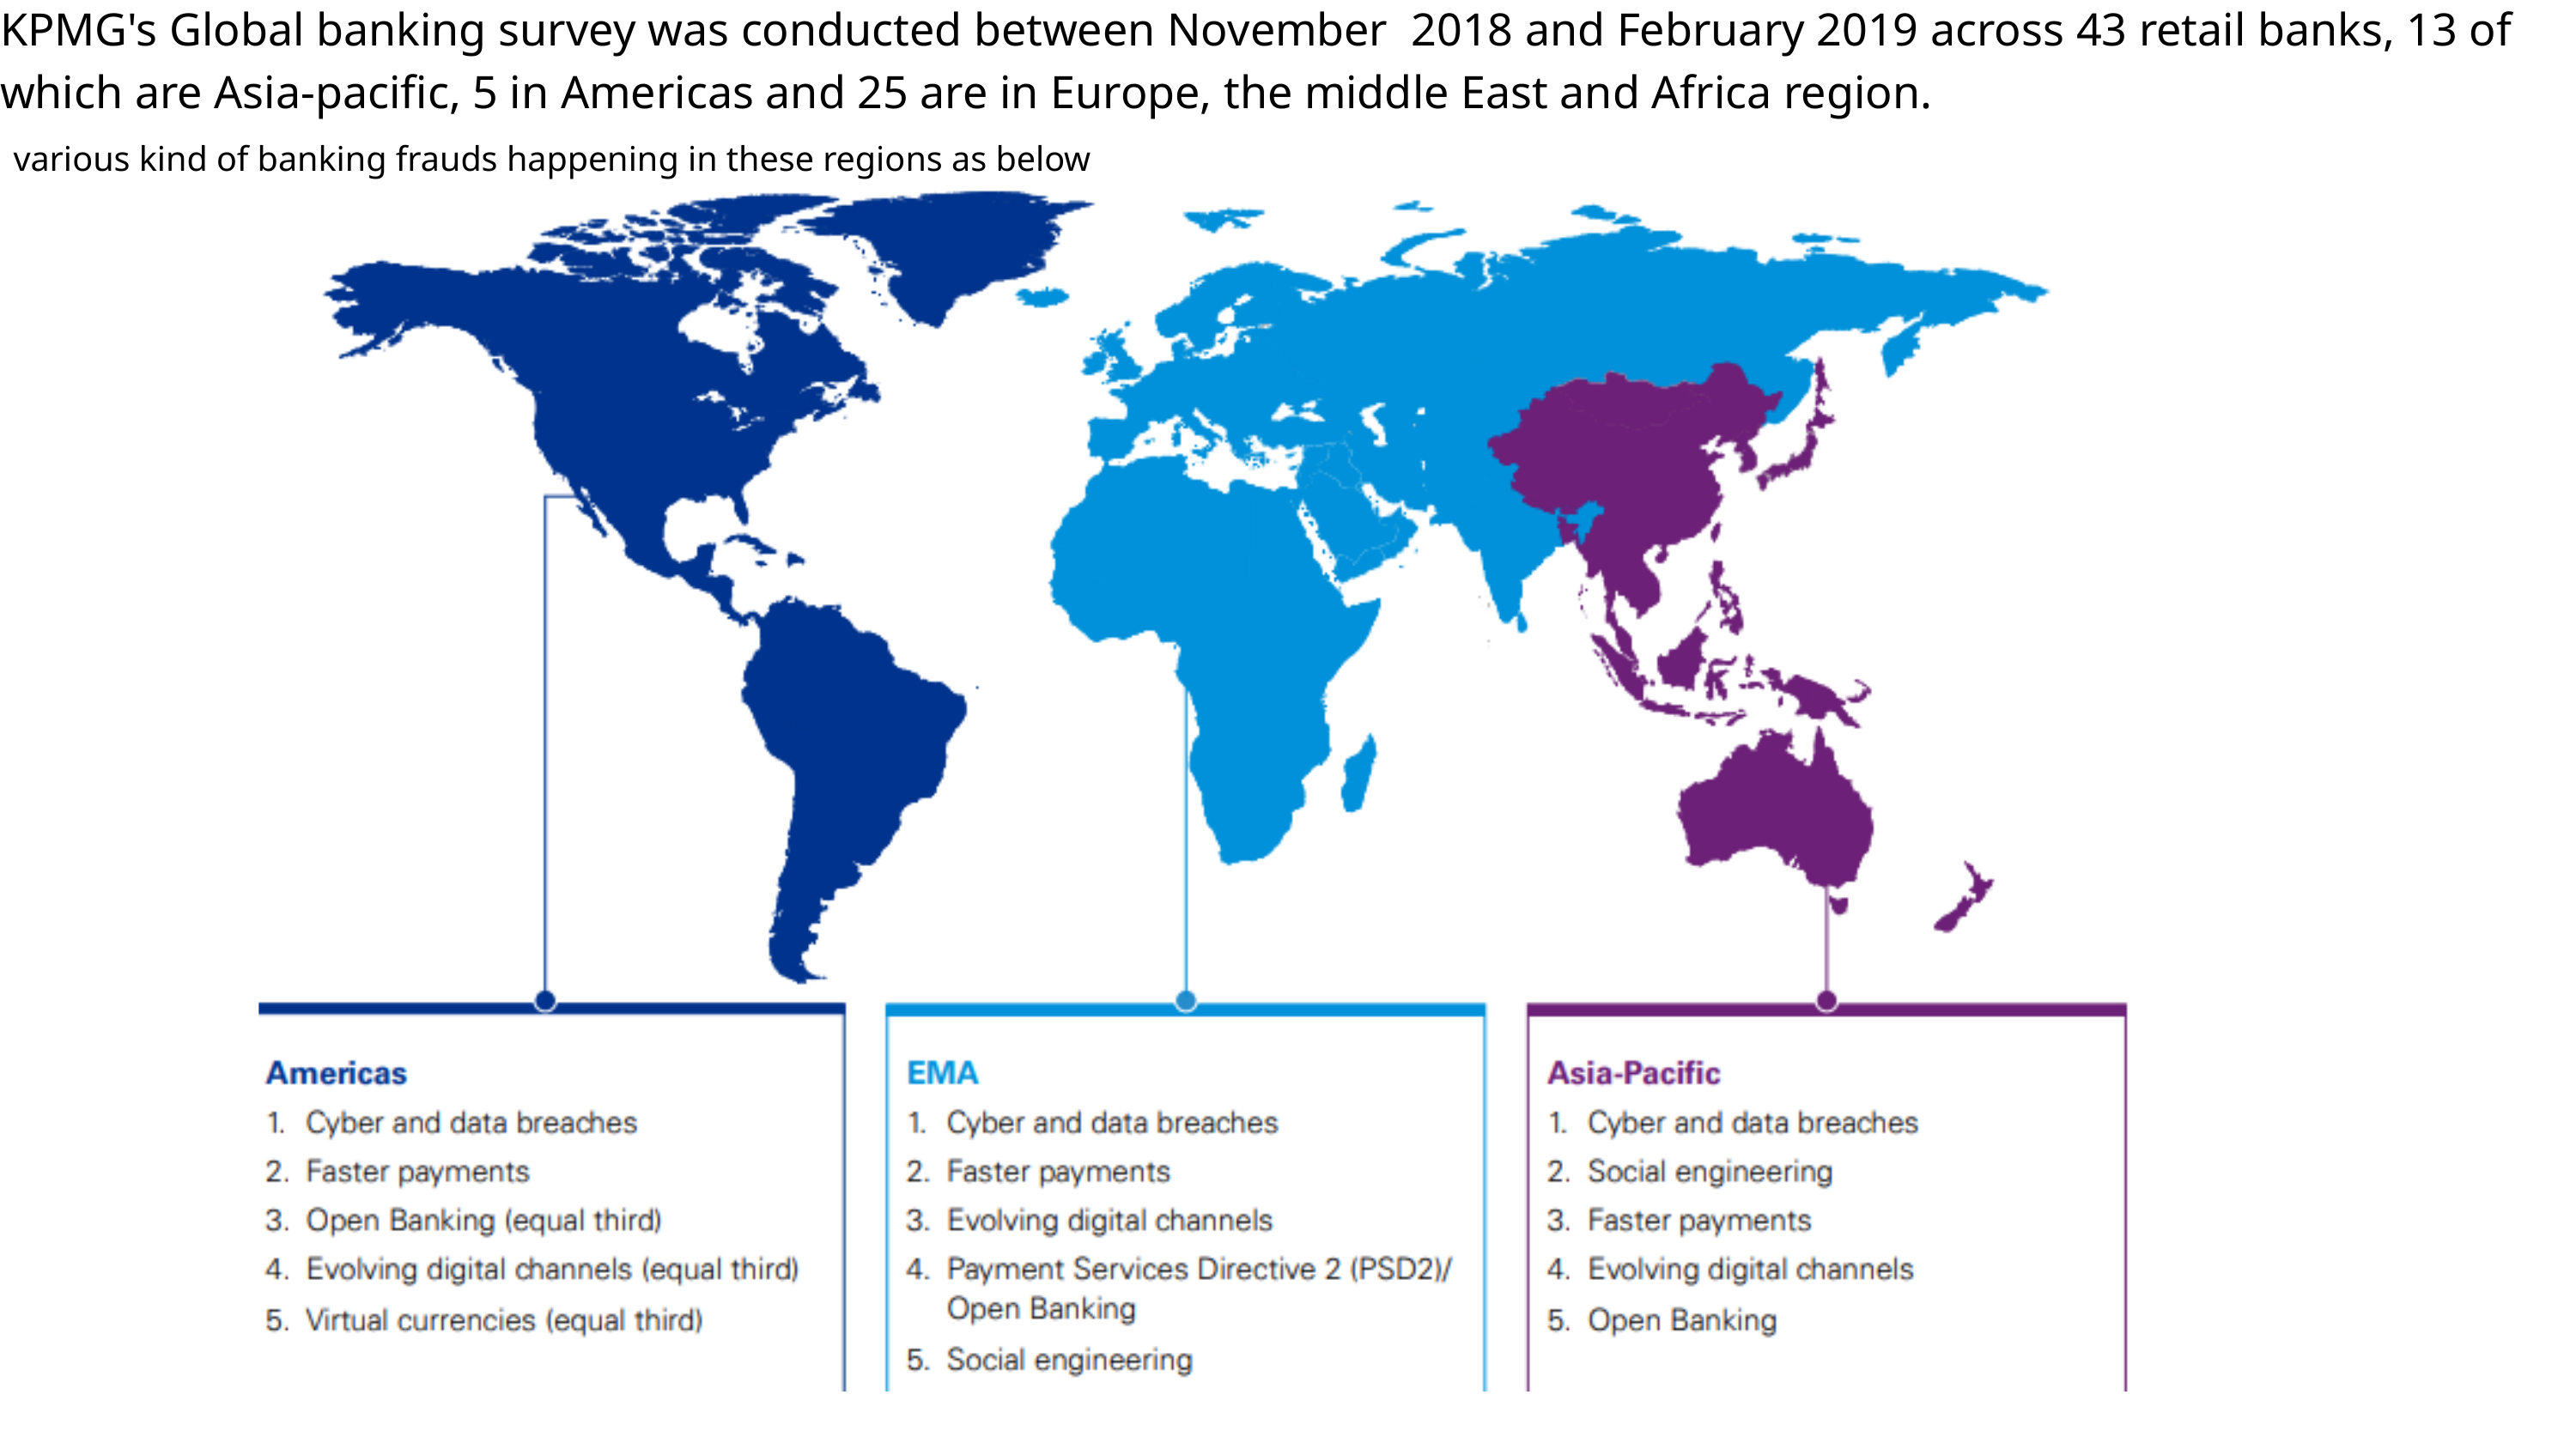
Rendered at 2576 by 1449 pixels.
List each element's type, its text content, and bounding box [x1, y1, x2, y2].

text_box [258, 195, 2207, 1391]
text_box KPMG's Global banking survey was conducted between November 2018 and February 2019 across 43 retail banks, 13 of which are Asia-pacific, 5 in Americas and 25 are in Europe, the middle East and Africa region. [0, 0, 2576, 195]
text_box various kind of banking frauds happening in these regions as below [0, 130, 1115, 179]
